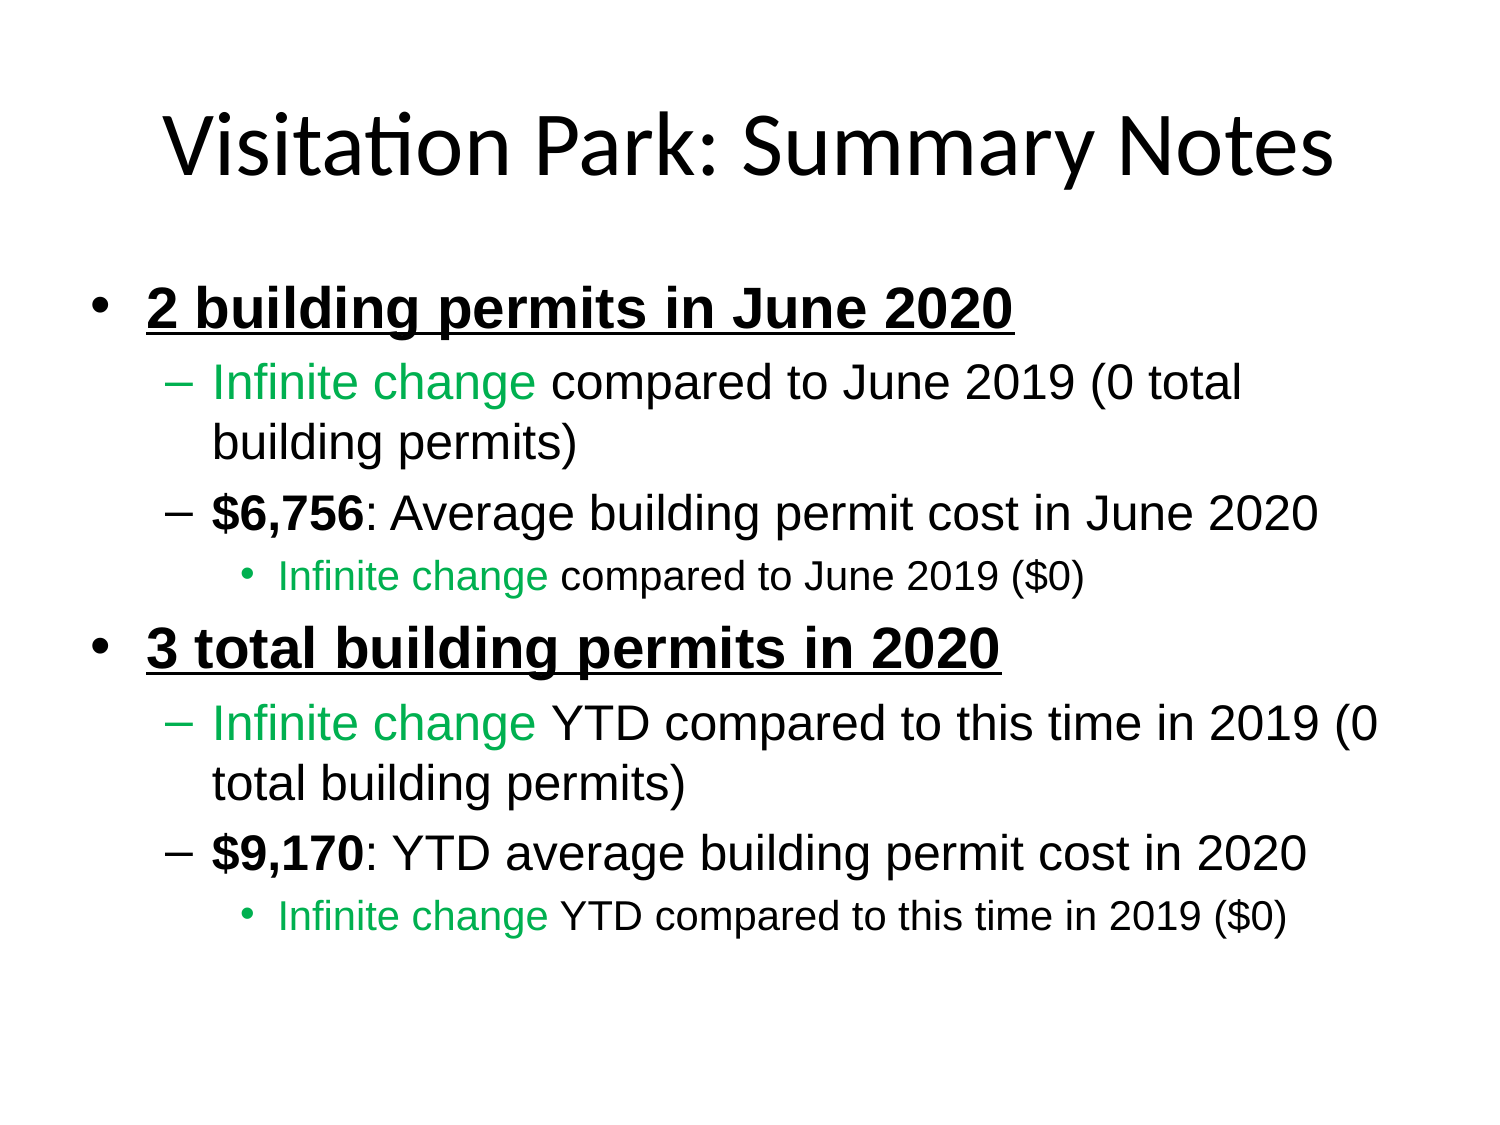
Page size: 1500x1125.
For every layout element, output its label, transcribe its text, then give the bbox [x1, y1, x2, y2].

list 2 building permits in June 2020 Infinite change compared to June 2019 (0 total building permits) $6,756: Average building permit cost in June 2020 Infinite change compared to June 2019 ($0) 3 total building permits in 2020 Infinite change YTD compared to this time in 2019 (0 total building permits) $9,170: YTD average building permit cost in 2020 Infinite change YTD compared to this time in 2019 ($0) [75, 262, 1425, 1005]
title Visitation Park: Summary Notes [75, 45, 1425, 233]
